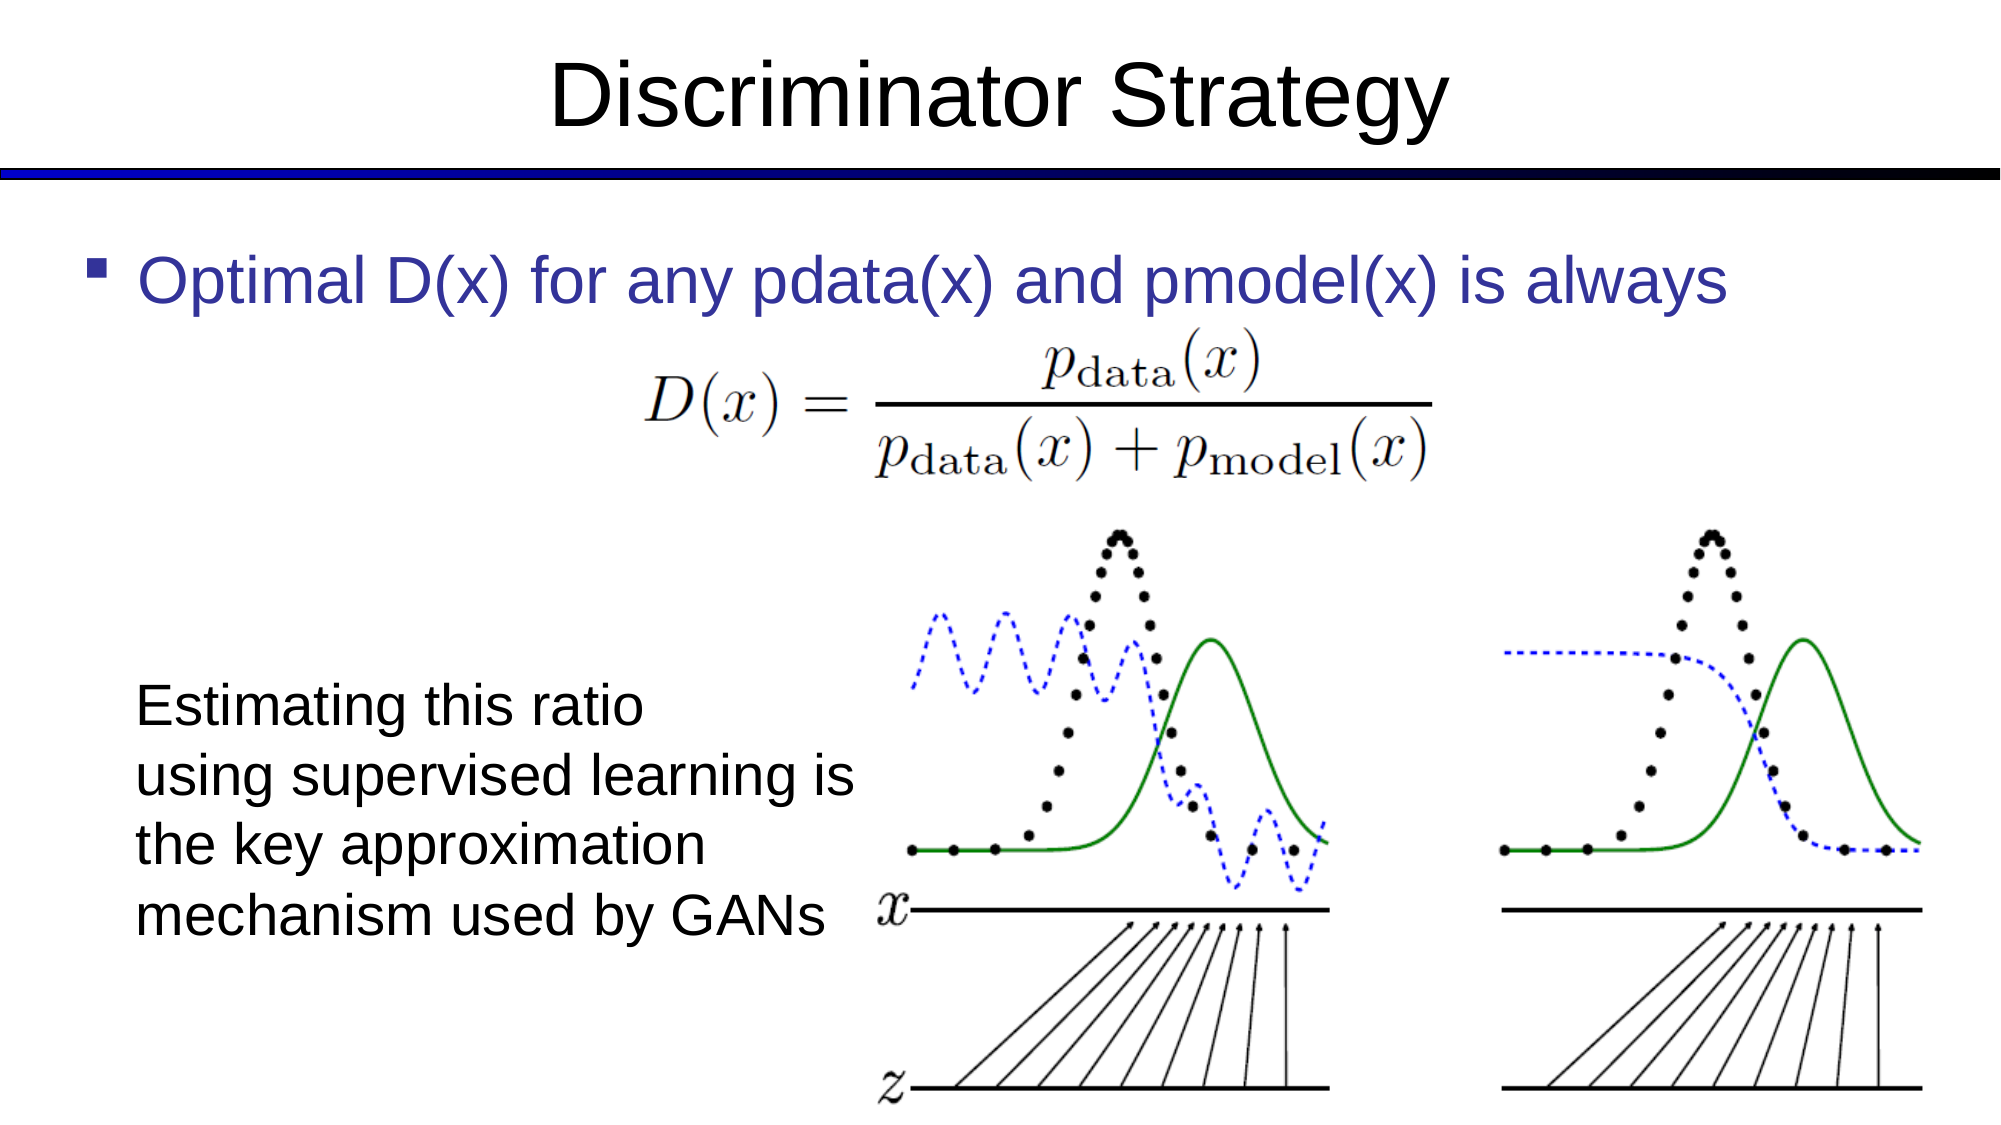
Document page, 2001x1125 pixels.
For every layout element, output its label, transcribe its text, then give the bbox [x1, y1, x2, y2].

picture [876, 504, 1934, 1112]
text_box Estimating this ratio using supervised learning is the key approximation mechanism used by GANs [121, 659, 871, 954]
list Optimal D(x) for any pdata(x) and pmodel(x) is always [66, 228, 1934, 1006]
title Discriminator Strategy [0, 0, 2000, 184]
picture [628, 325, 1459, 491]
